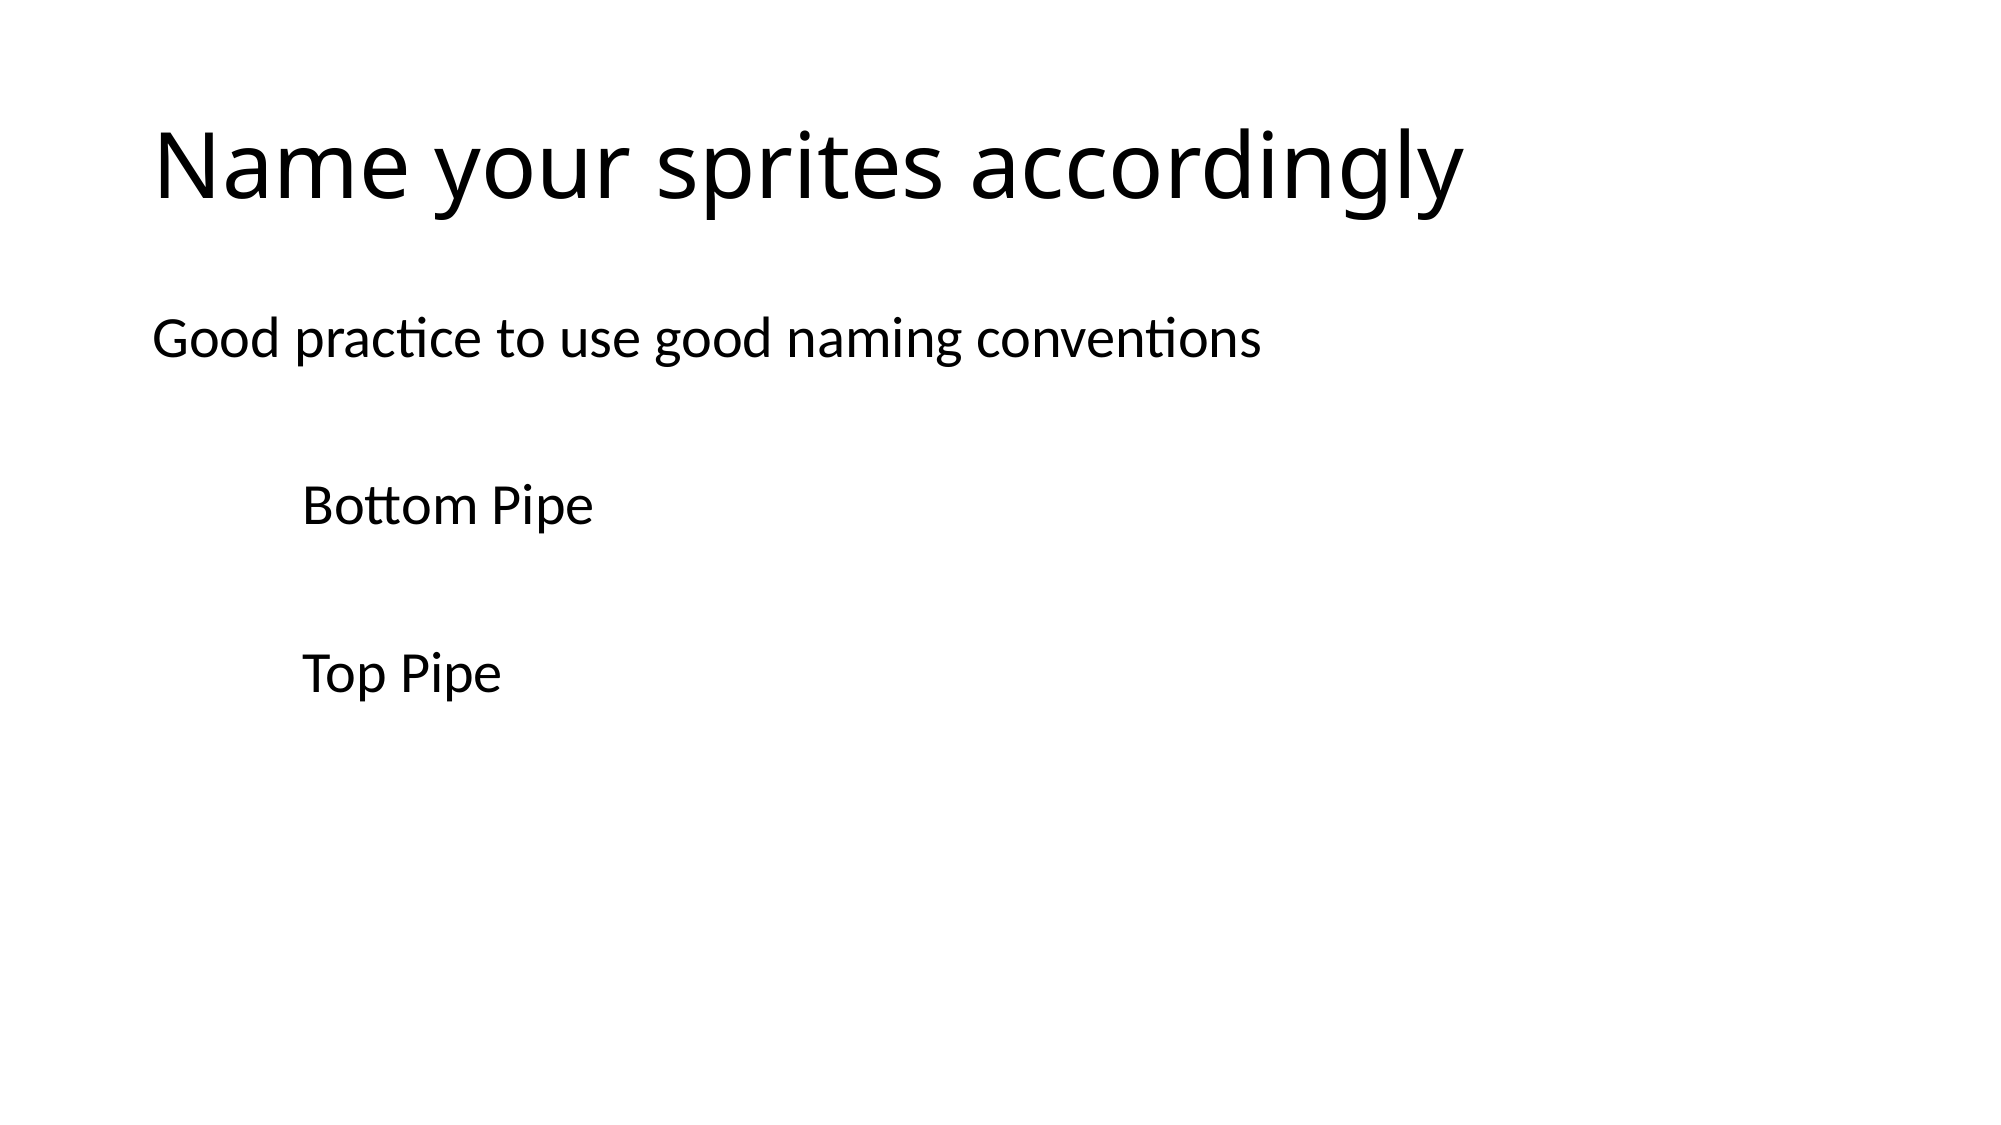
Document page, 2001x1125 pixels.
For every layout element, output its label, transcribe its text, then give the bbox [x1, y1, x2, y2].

title Name your sprites accordingly [137, 59, 1863, 278]
list Good practice to use good naming conventions Bottom Pipe Top Pipe [137, 299, 1863, 1014]
